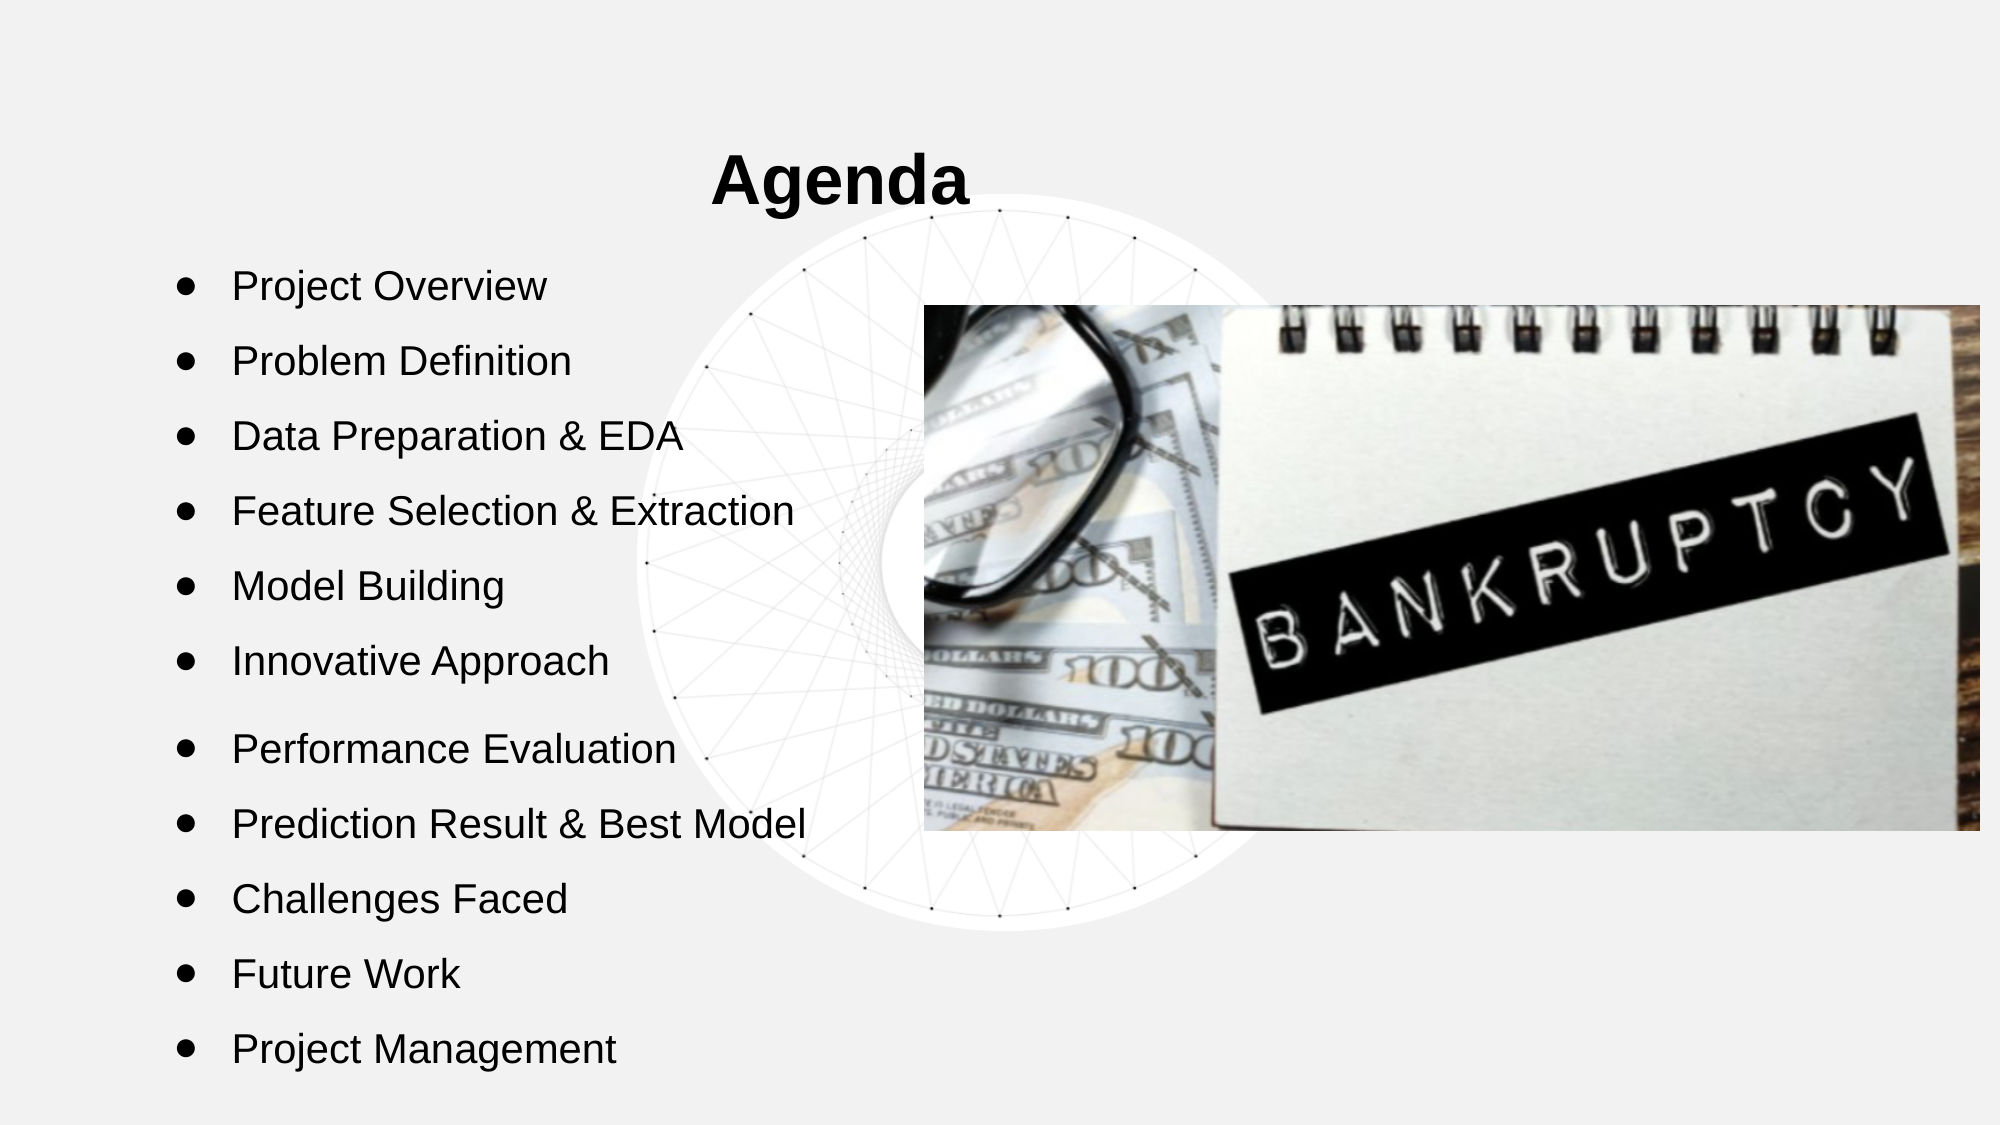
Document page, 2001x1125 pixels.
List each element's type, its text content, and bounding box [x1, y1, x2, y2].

picture [923, 283, 1980, 932]
text_box Agenda [695, 126, 1500, 283]
text_box Project Overview Problem Definition Data Preparation & EDA Feature Selection & Extraction Model Building Innovative Approach Performance Evaluation Prediction Result & Best Model Challenges Faced Future Work Project Management [141, 226, 947, 1125]
